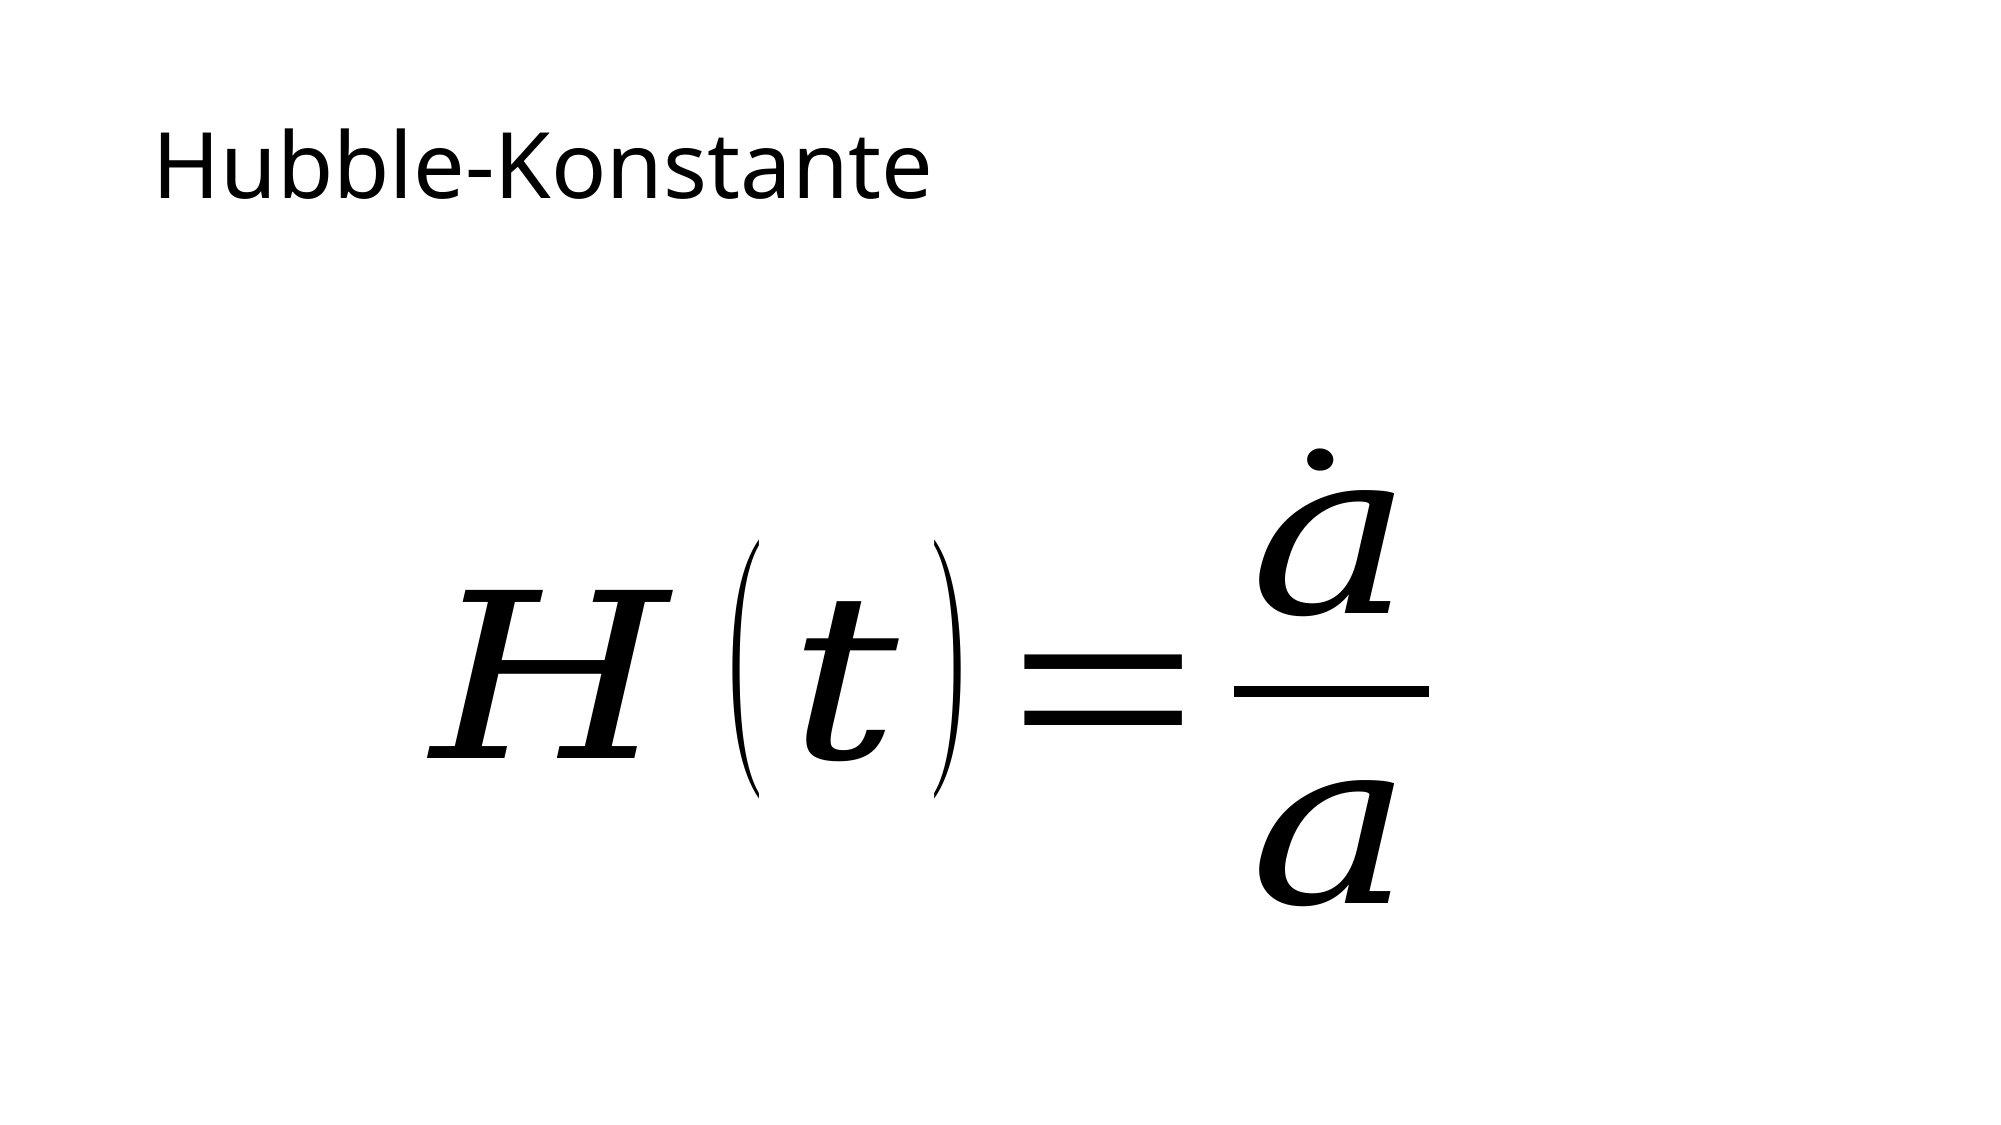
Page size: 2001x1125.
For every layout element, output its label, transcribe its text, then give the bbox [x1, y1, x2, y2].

title Hubble-Konstante [137, 59, 1863, 278]
